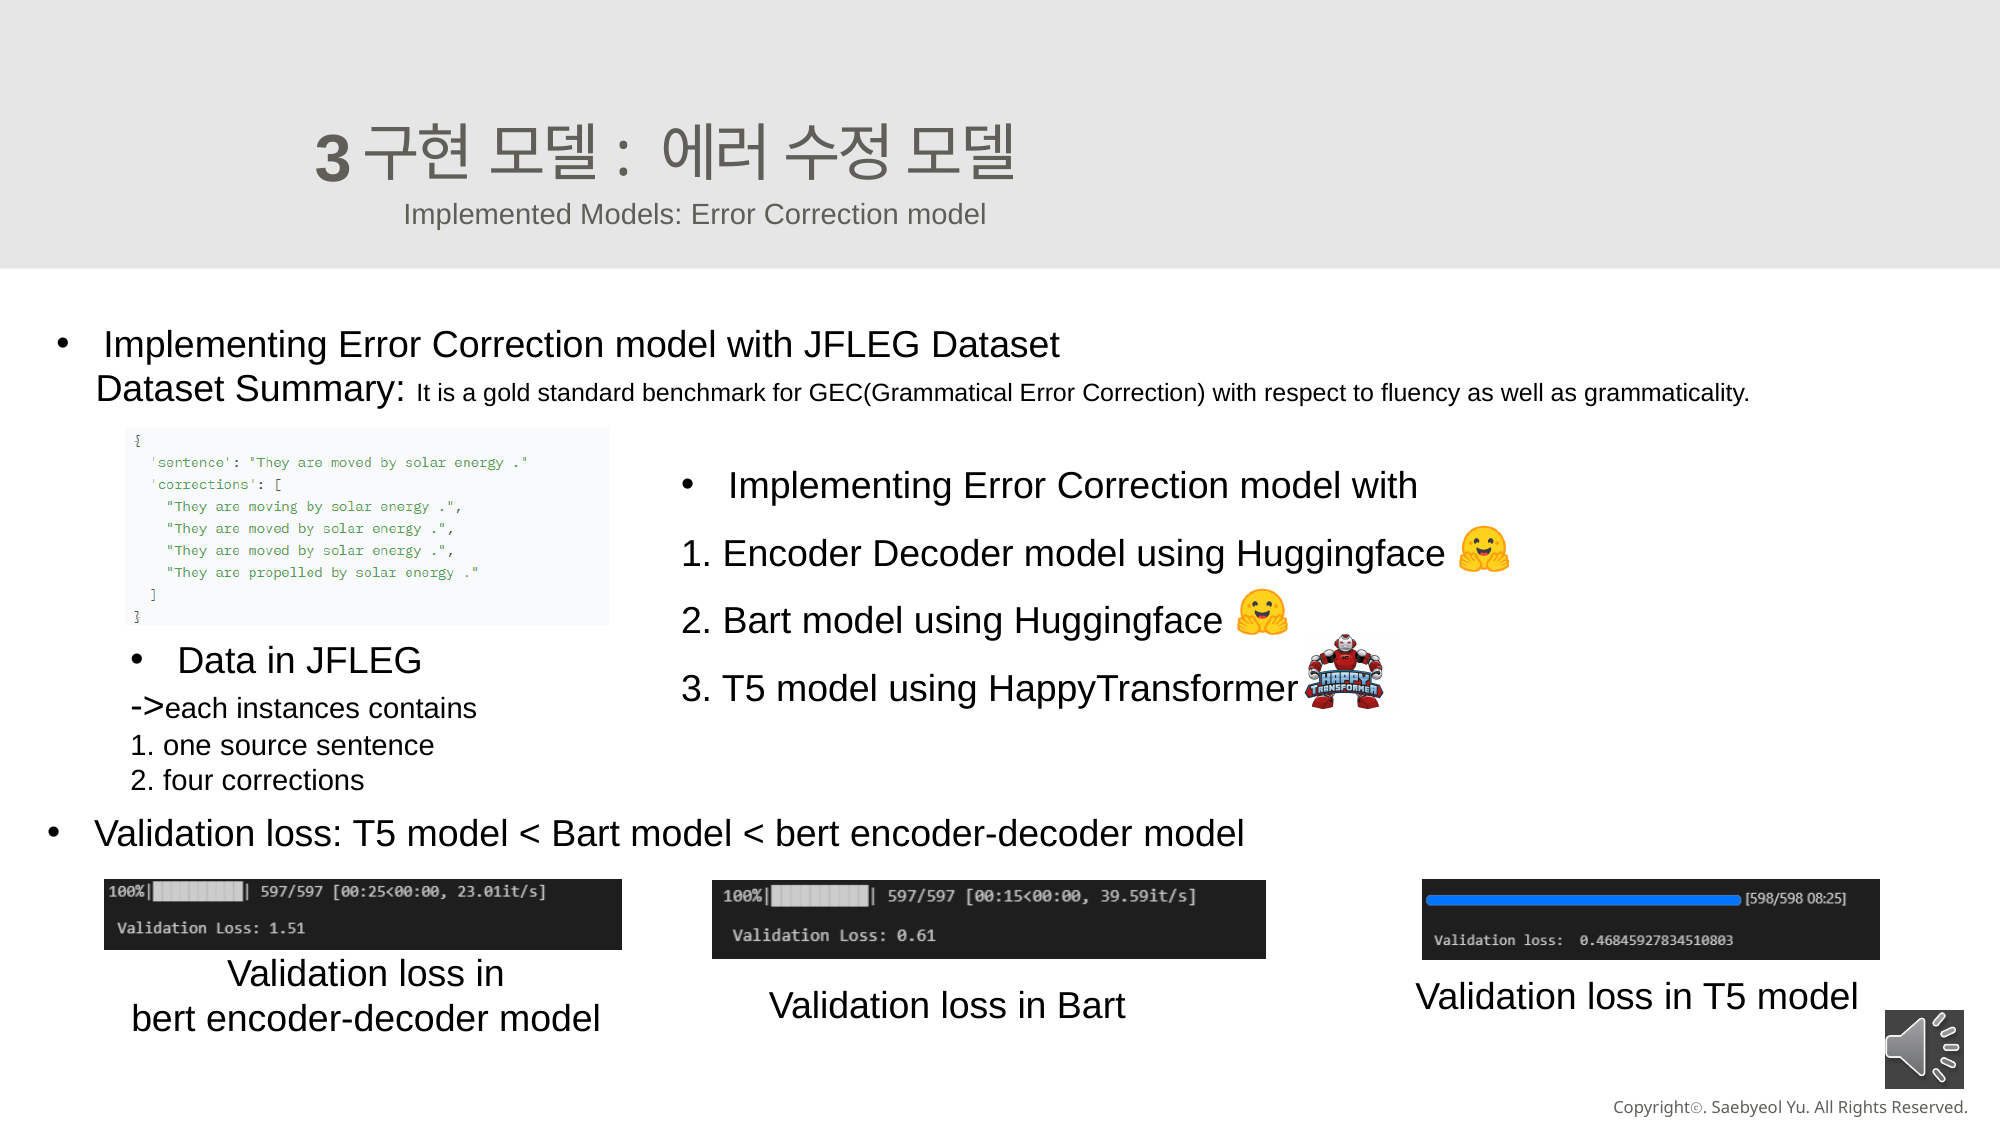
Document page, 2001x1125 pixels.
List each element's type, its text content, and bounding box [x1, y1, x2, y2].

text_box Dataset Summary: It is a gold standard benchmark for GEC(Grammatical Error Correction) with respect to fluency as well as grammaticality. [80, 356, 1938, 417]
text_box Validation loss: T5 model < Bart model < bert encoder-decoder model [32, 778, 1345, 862]
text_box 3 [299, 106, 367, 202]
picture [1449, 521, 1518, 578]
picture [1884, 1009, 1965, 1090]
picture [104, 879, 622, 950]
text_box Validation loss in T5 model [1400, 964, 1885, 1025]
picture [1227, 584, 1297, 641]
text_box 구현 모델: 에러 수정 모델 [347, 105, 1033, 196]
picture [1304, 633, 1395, 711]
text_box Validation loss in bert encoder-decoder model [79, 941, 664, 1047]
text_box Validation loss in Bart [754, 973, 1155, 1033]
text_box [0, 0, 2000, 270]
picture [712, 880, 1266, 959]
picture [1422, 879, 1880, 960]
text_box Implementing Error Correction model with JFLEG Dataset [41, 289, 1354, 373]
text_box Implemented Models: Error Correction model [388, 188, 1003, 239]
picture [125, 427, 609, 626]
text_box Implementing Error Correction model with 1. Encoder Decoder model using Huggingface 2. Bart model using Huggingface 3. T5 model using HappyTransformer [666, 431, 1979, 717]
text_box Data in JFLEG ->each instances contains 1. one source sentence 2. four corrections [115, 628, 628, 778]
